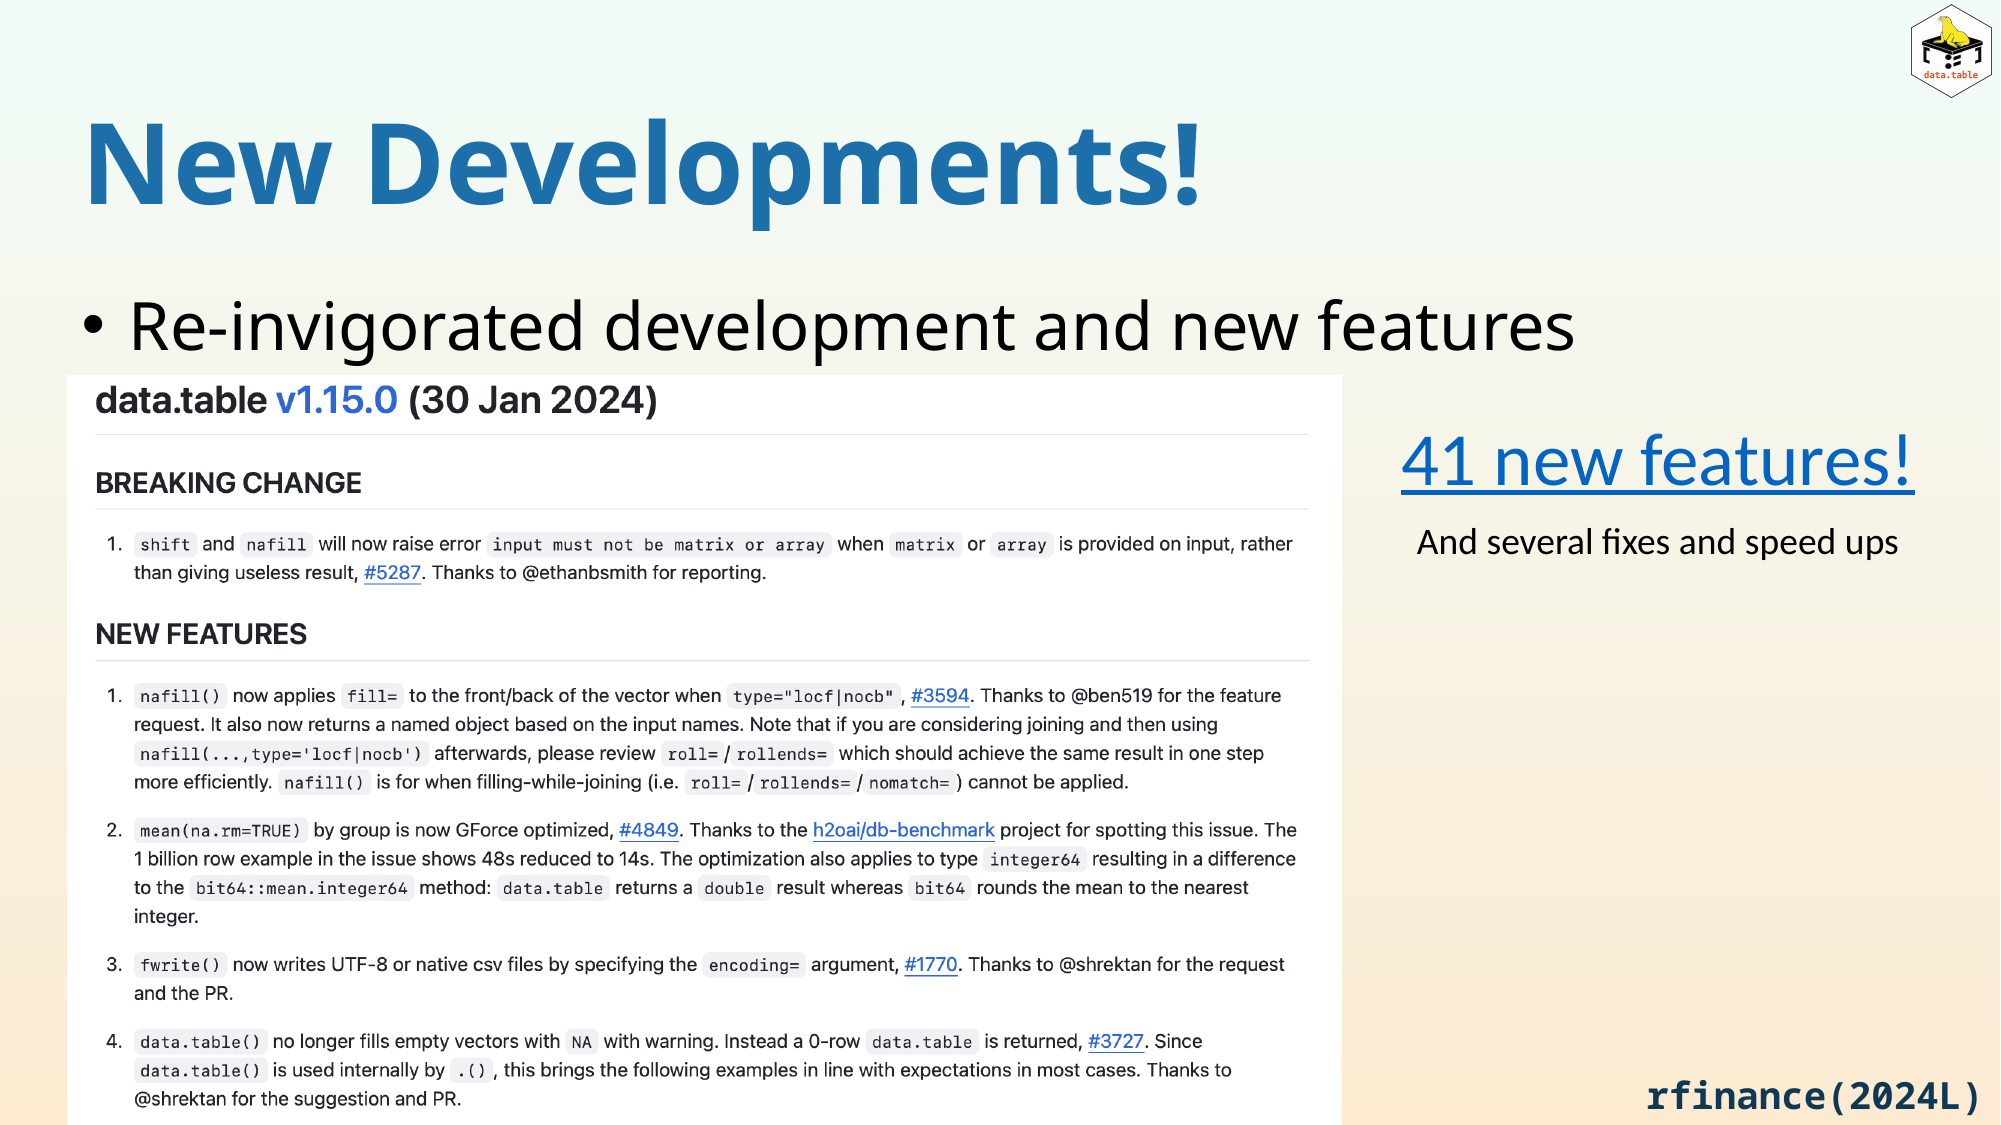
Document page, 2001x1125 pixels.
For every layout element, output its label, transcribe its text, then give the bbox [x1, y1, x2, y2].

picture [1911, 4, 1992, 98]
text_box New Developments! [66, 84, 1333, 235]
text_box 41 new features! [1386, 403, 1931, 508]
text_box Re-invigorated development and new features [66, 276, 1912, 372]
text_box rfinance(2024L) [1631, 1064, 1999, 1125]
text_box And several fixes and speed ups [1402, 509, 1915, 570]
picture [66, 375, 1342, 1125]
